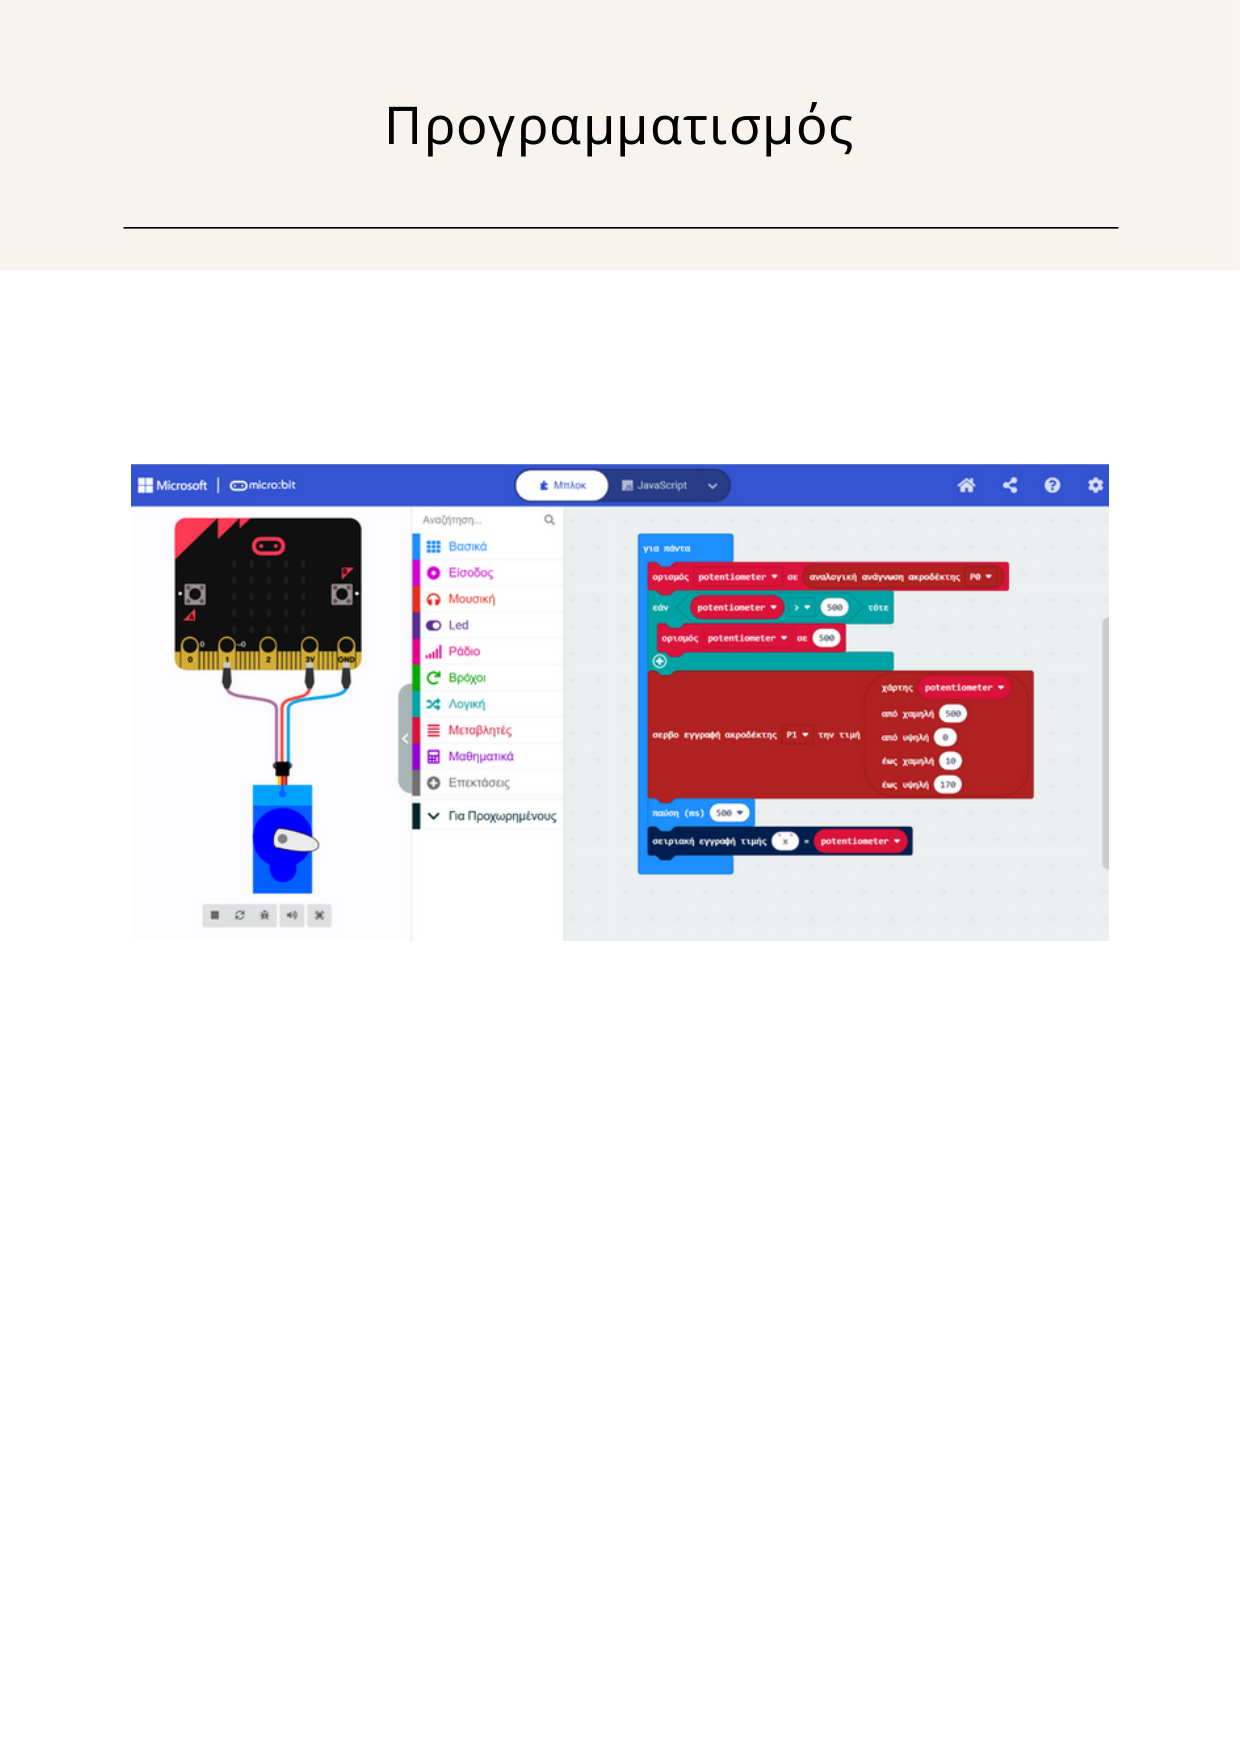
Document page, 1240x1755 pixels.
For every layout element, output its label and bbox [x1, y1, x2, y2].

text_box [0, 0, 1240, 271]
text_box [131, 464, 1109, 942]
